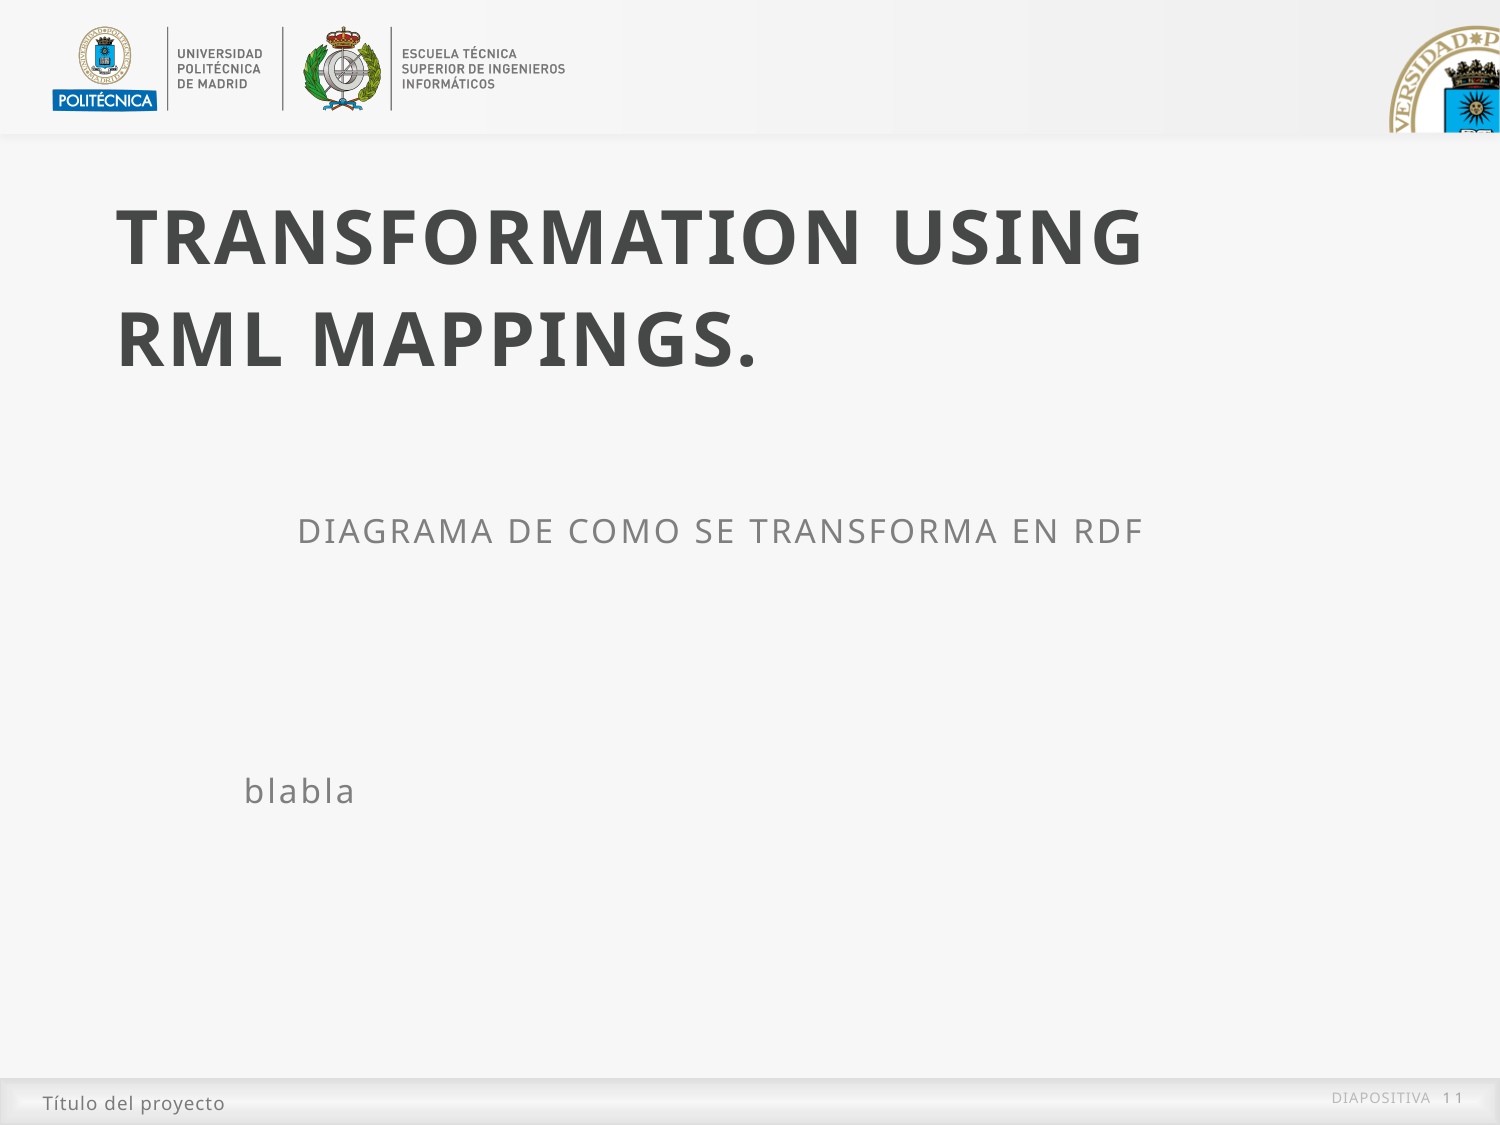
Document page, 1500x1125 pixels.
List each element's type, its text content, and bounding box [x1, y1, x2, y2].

list blabla [243, 774, 1039, 812]
picture [30, 4, 587, 134]
text_box DIAGRAMA DE COMO SE TRANSFORMA EN RDF [297, 515, 1159, 551]
picture [1470, 101, 1483, 115]
list transformation using RML mappings. [115, 199, 1426, 385]
list Título del proyecto [36, 1077, 1141, 1125]
picture [1387, 23, 1500, 133]
